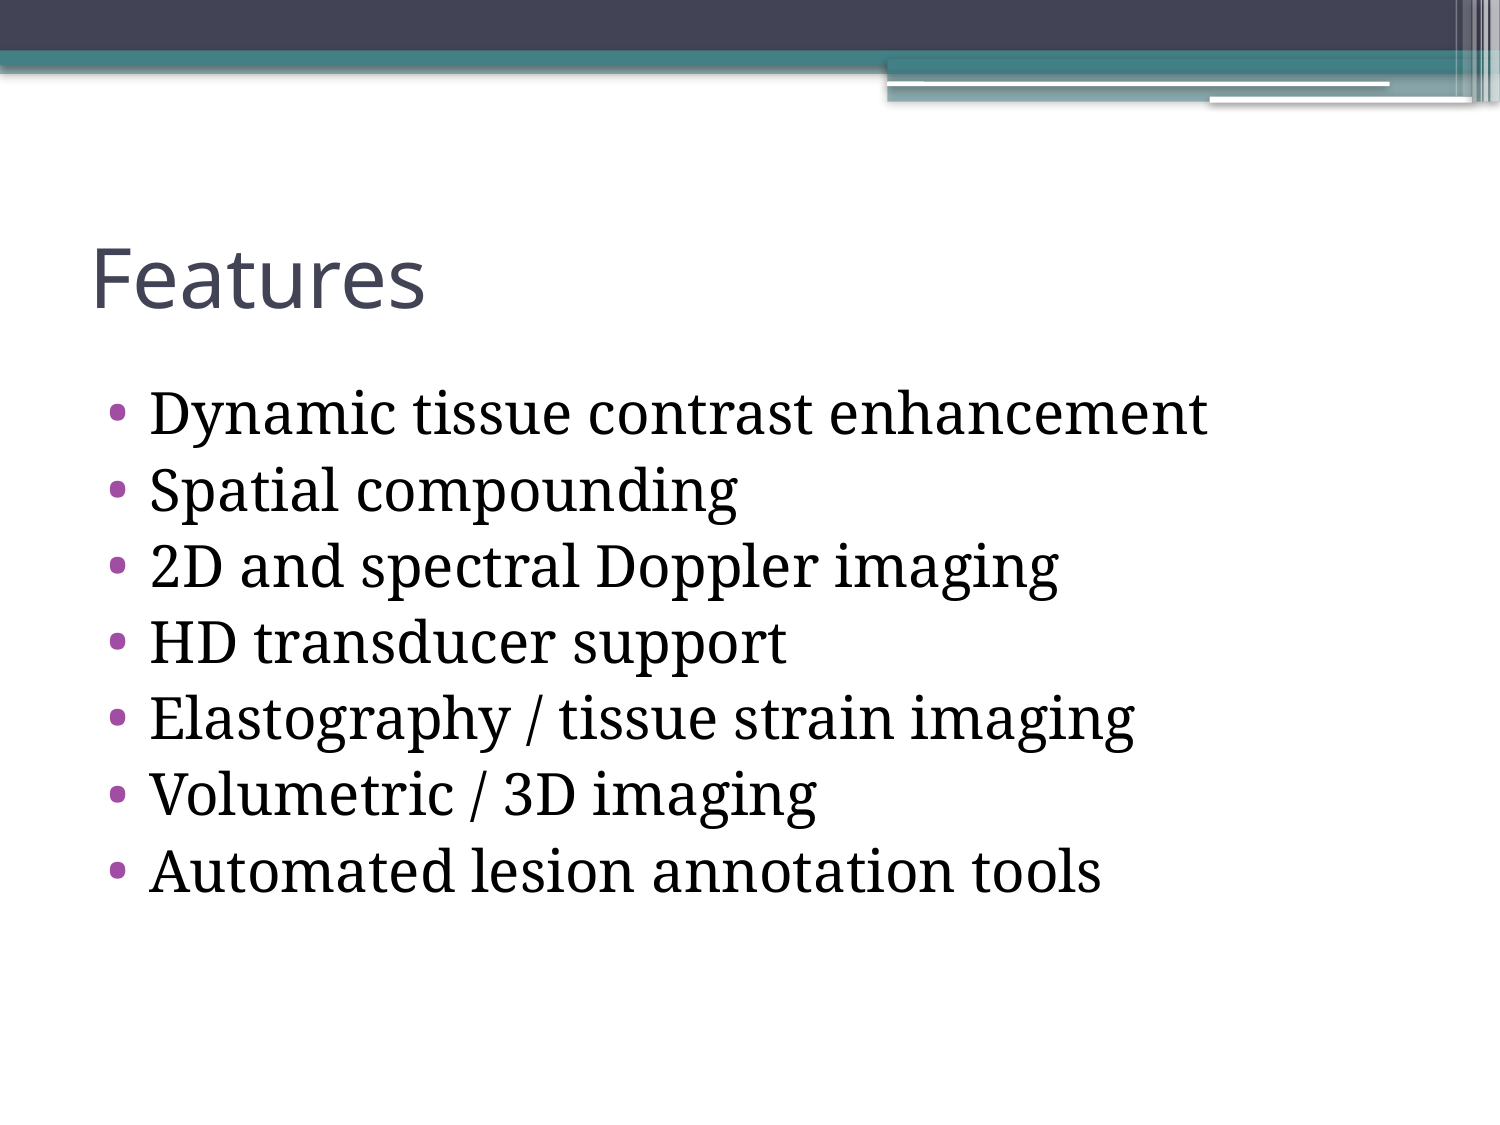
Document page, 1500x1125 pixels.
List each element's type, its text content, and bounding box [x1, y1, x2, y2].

title Features [75, 187, 1425, 363]
list Dynamic tissue contrast enhancement Spatial compounding 2D and spectral Doppler imaging HD transducer support Elastography / tissue strain imaging Volumetric / 3D imaging Automated lesion annotation tools [75, 368, 1425, 1079]
